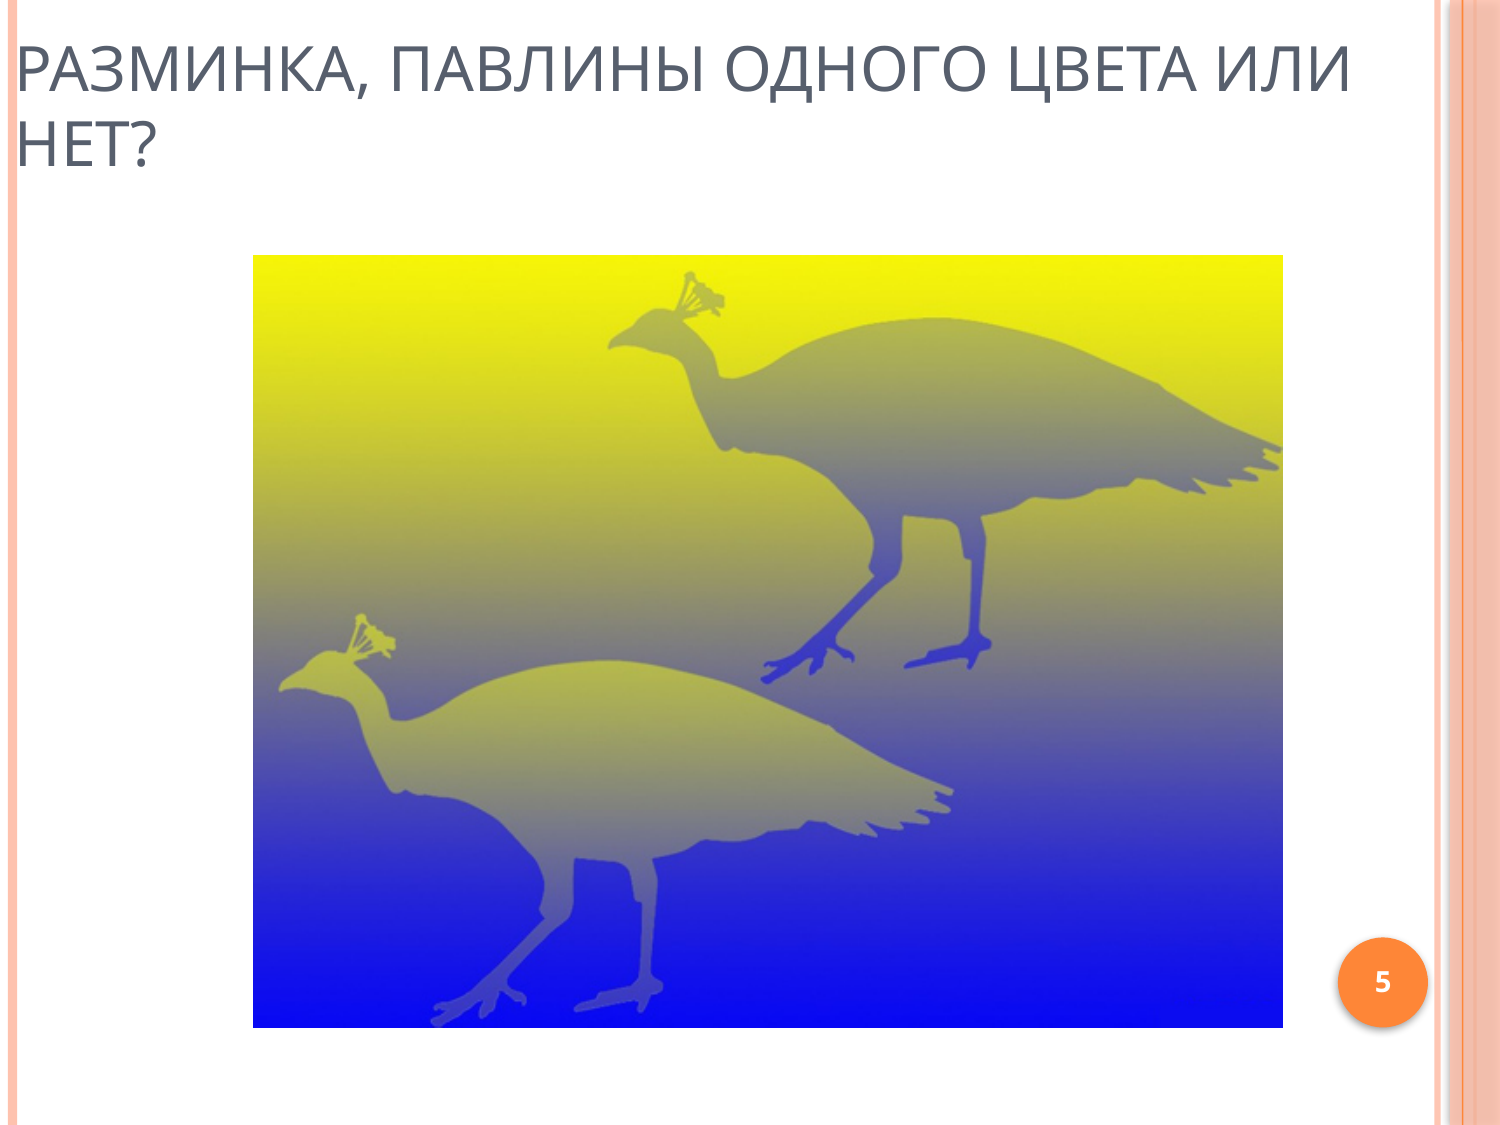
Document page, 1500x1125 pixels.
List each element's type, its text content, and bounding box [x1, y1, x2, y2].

title Разминка, павлины одного цвета или нет? [0, 0, 1430, 186]
slide_number 5 [1333, 940, 1434, 1027]
picture [253, 254, 1283, 1028]
